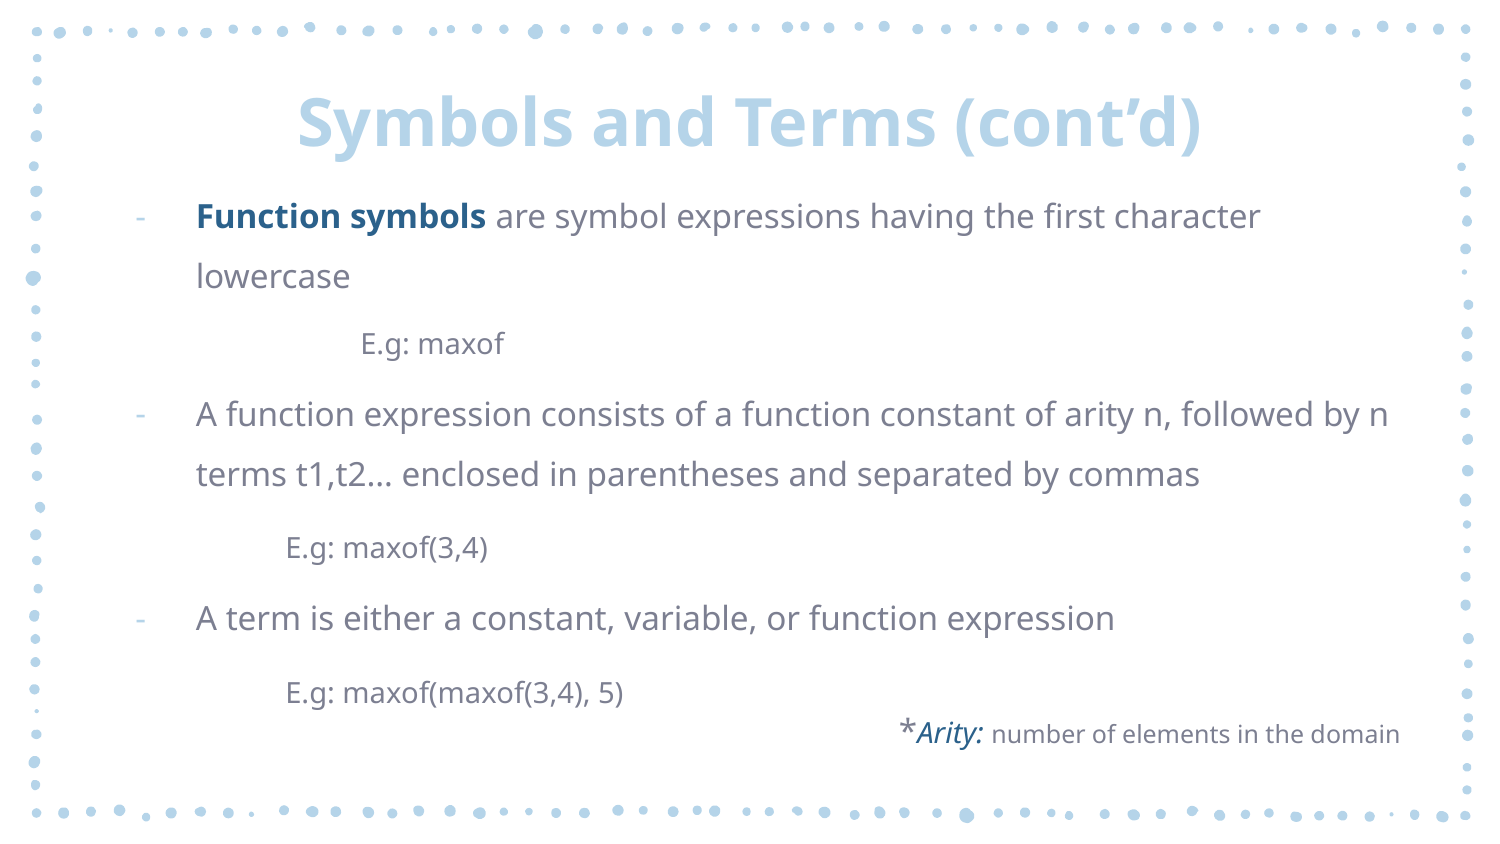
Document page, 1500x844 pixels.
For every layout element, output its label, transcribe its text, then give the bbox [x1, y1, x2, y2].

text_box Function symbols are symbol expressions having the first character lowercase E.g: maxof A function expression consists of a function constant of arity n, followed by n terms t1,t2… enclosed in parentheses and separated by commas E.g: maxof(3,4) A term is either a constant, variable, or function expression E.g: maxof(maxof(3,4), 5) *Arity: number of elements in the domain [105, 160, 1417, 844]
title Symbols and Terms (cont’d) [146, 33, 1354, 160]
